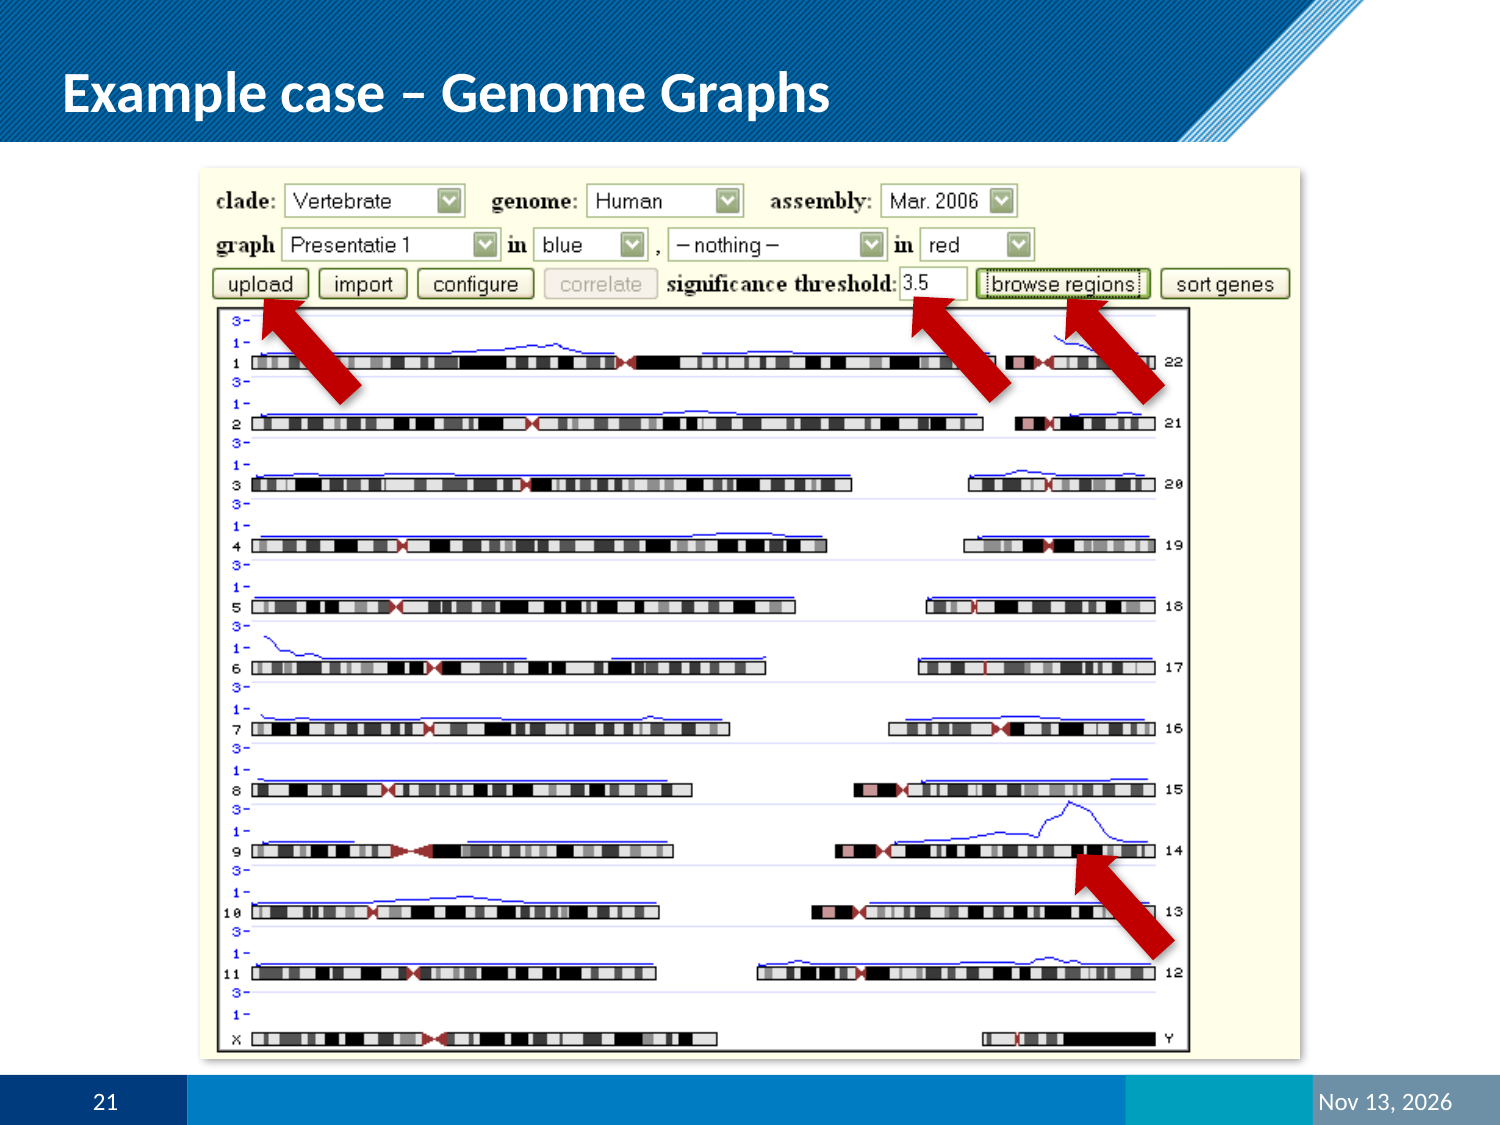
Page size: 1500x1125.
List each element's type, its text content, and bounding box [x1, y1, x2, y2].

slide_number 23-Oct-20 [1041, 1074, 1454, 1125]
text_box Example case – Genome Graphs [62, 0, 1412, 138]
slide_number 21 [92, 1074, 182, 1125]
picture [199, 167, 1301, 1059]
